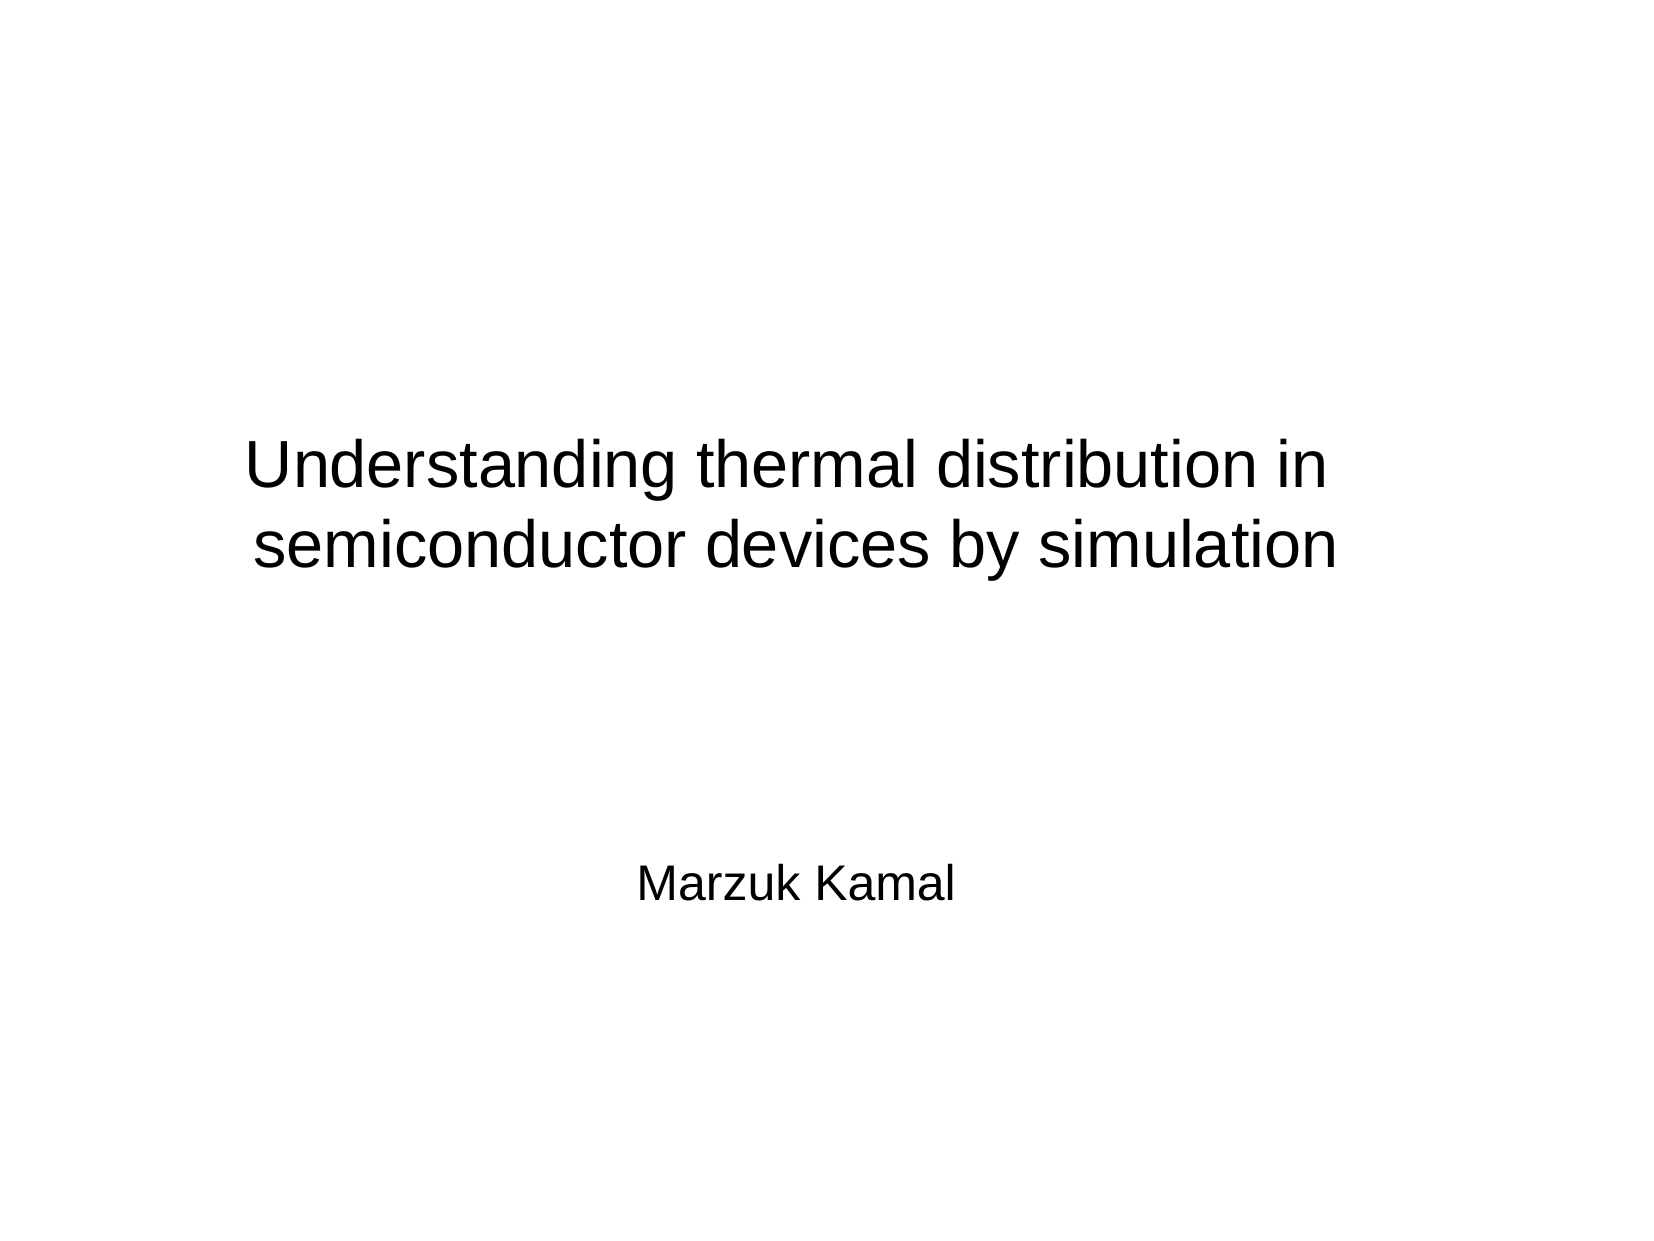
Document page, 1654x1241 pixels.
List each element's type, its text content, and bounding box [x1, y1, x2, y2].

text_box Marzuk Kamal [621, 842, 971, 918]
text_box Understanding thermal distribution in semiconductor devices by simulation [229, 412, 1363, 588]
